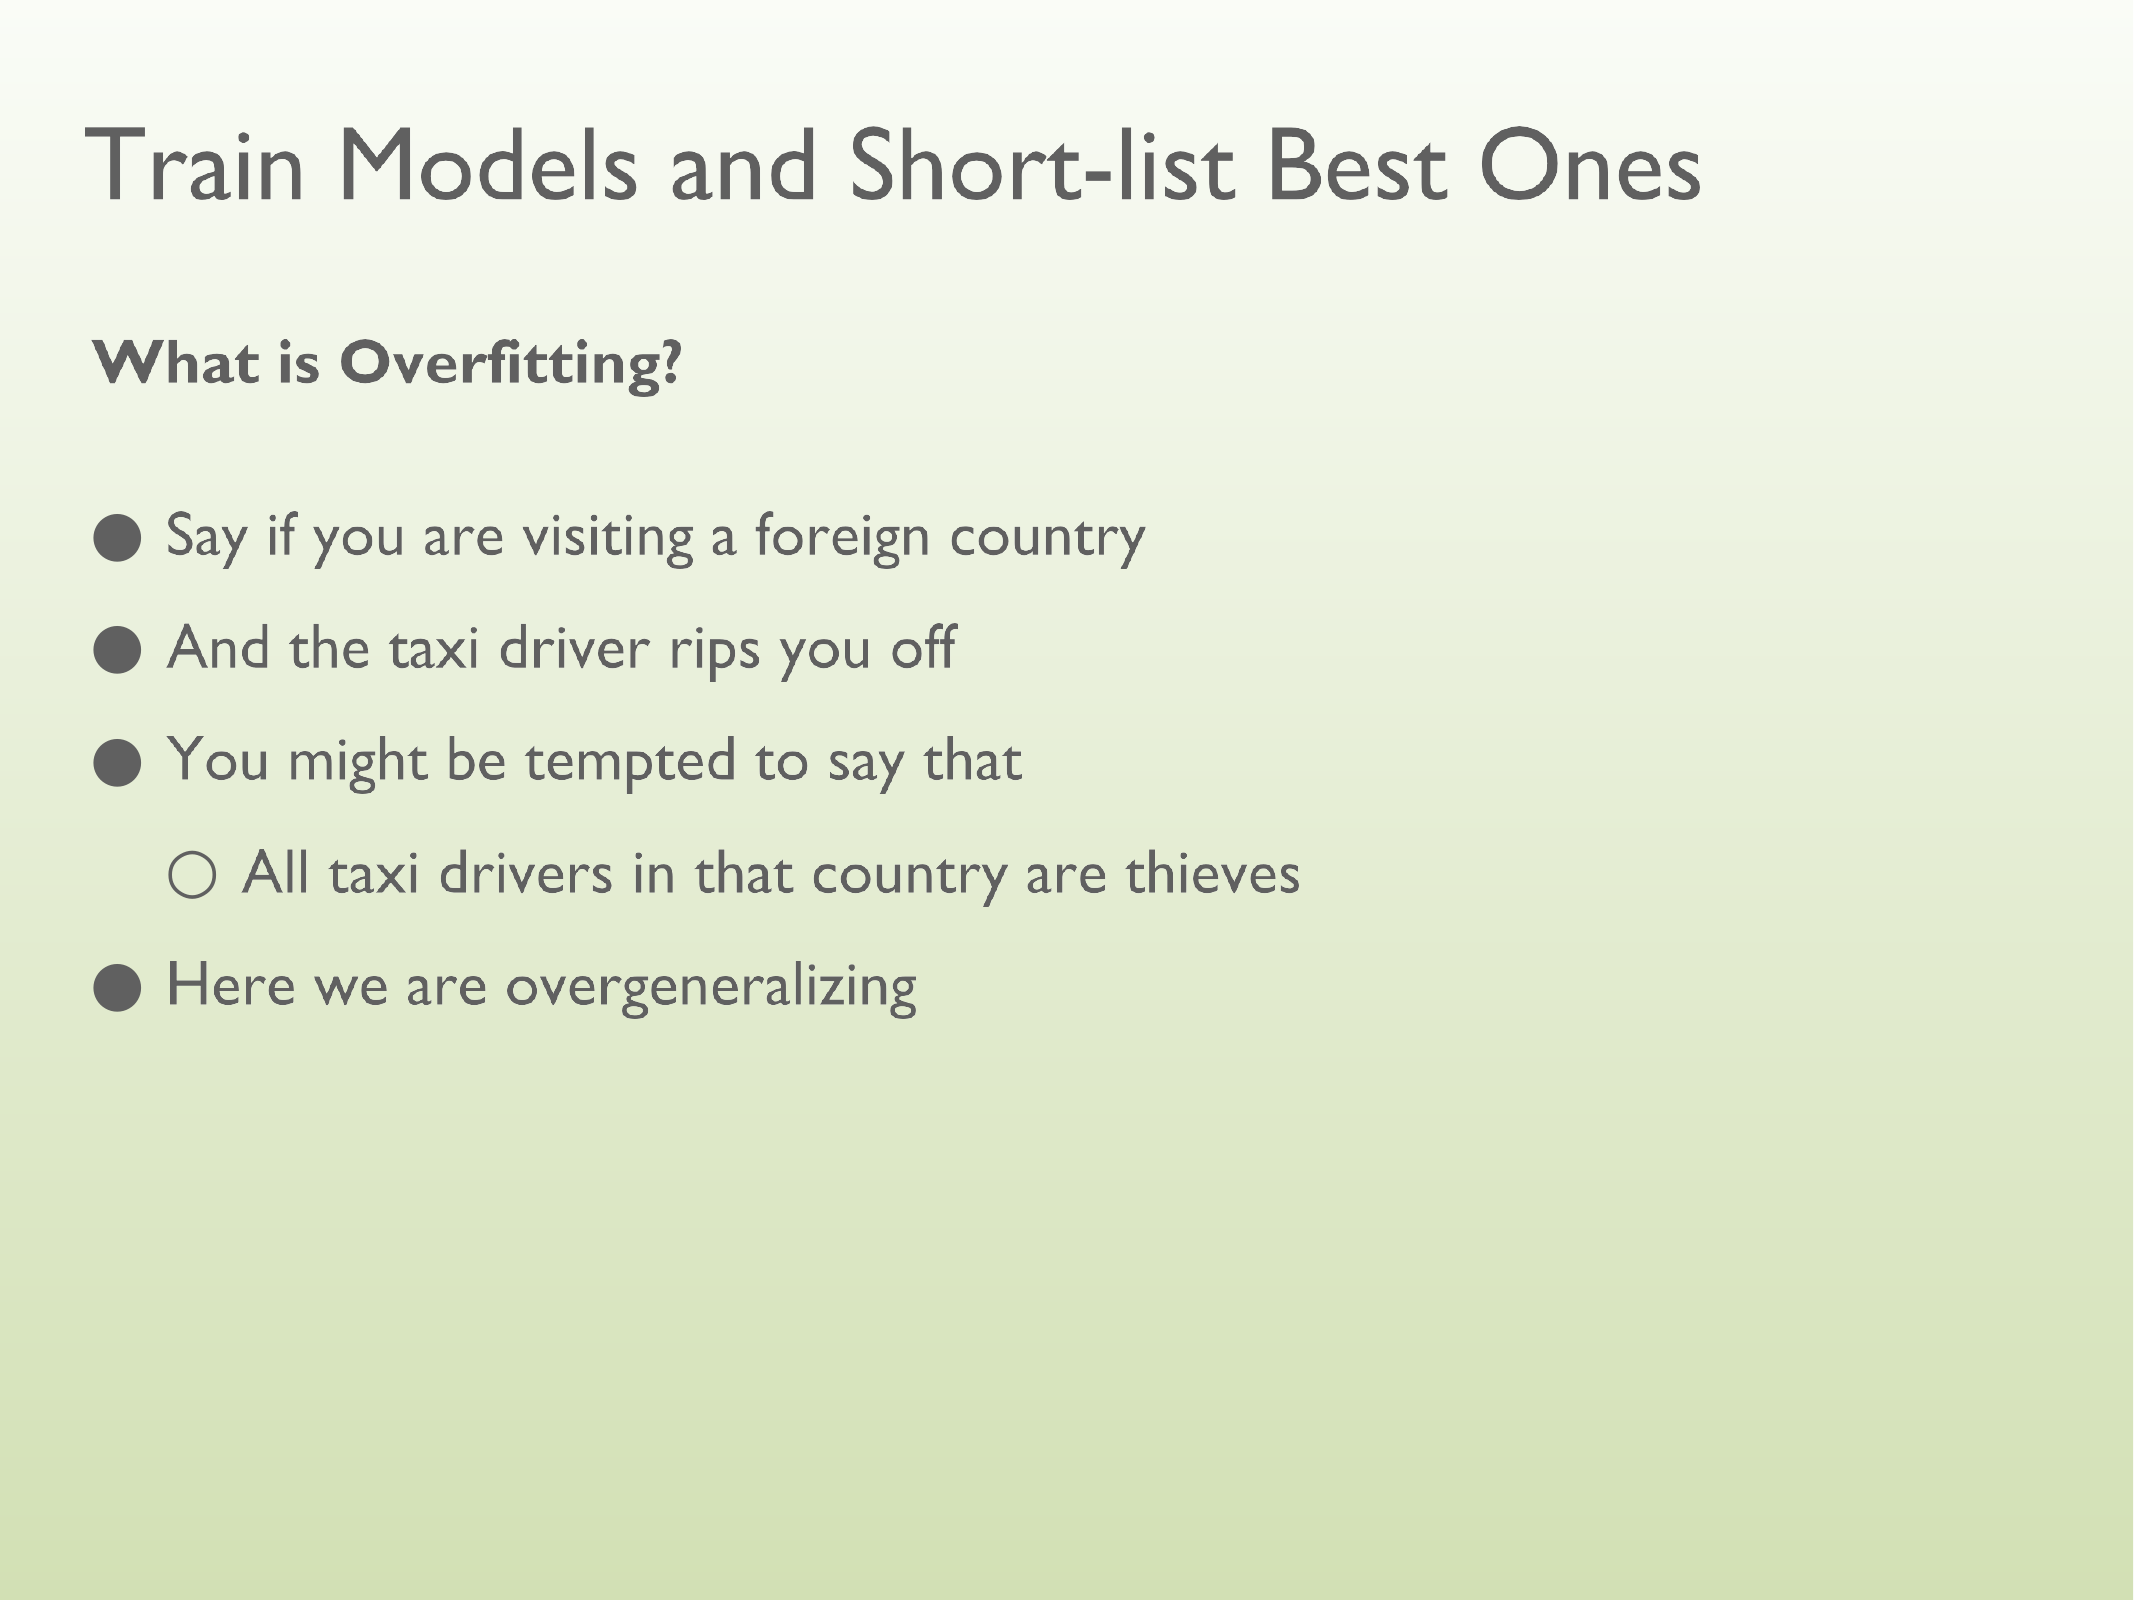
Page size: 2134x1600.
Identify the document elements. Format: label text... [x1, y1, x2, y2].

picture [168, 511, 1146, 570]
picture [165, 623, 958, 682]
picture [84, 125, 1701, 200]
picture [170, 961, 916, 1019]
picture [240, 848, 1299, 907]
picture [165, 736, 1022, 794]
text_box ● ● ● ○ ● [88, 452, 206, 1017]
picture [90, 339, 682, 398]
